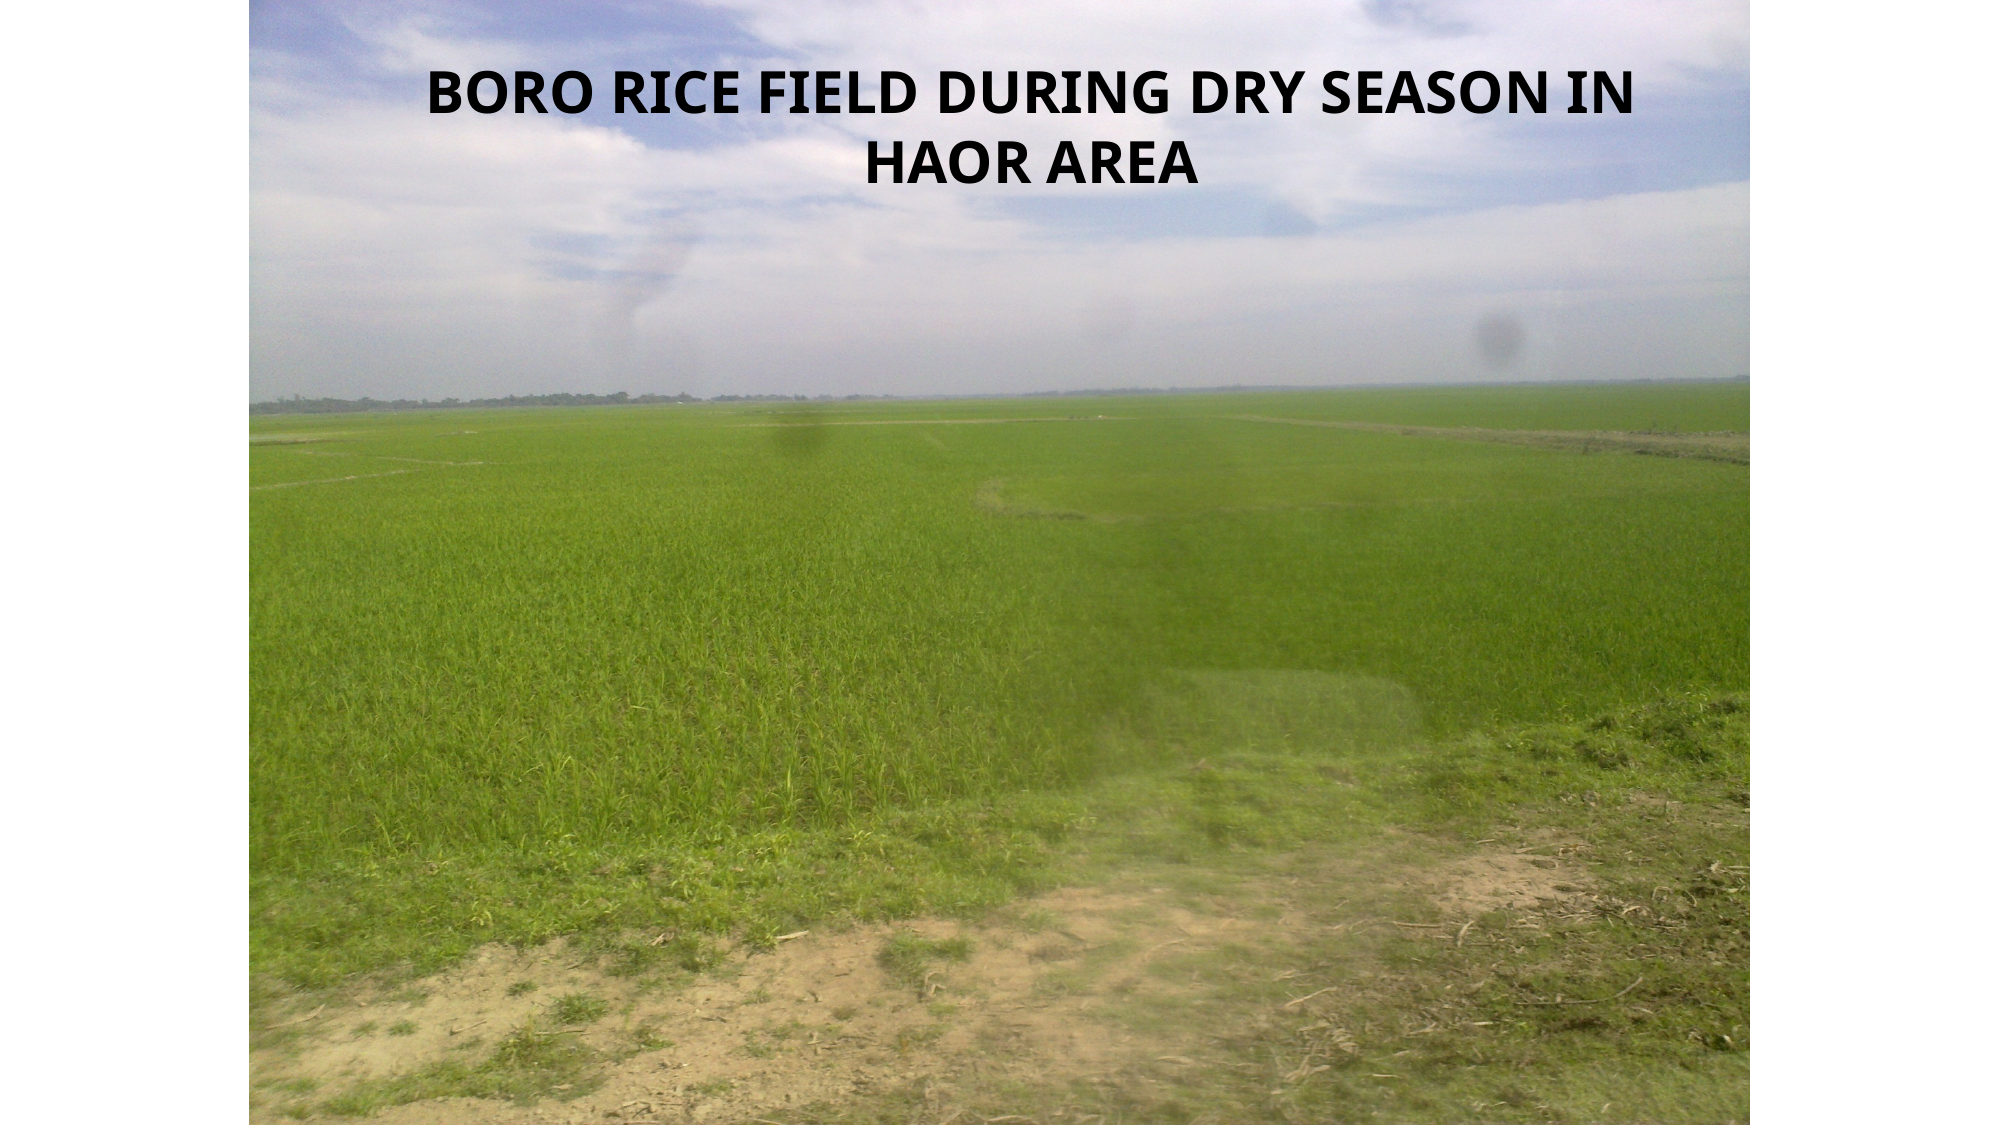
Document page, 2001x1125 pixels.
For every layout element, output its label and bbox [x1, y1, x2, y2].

picture [249, 0, 1750, 1125]
